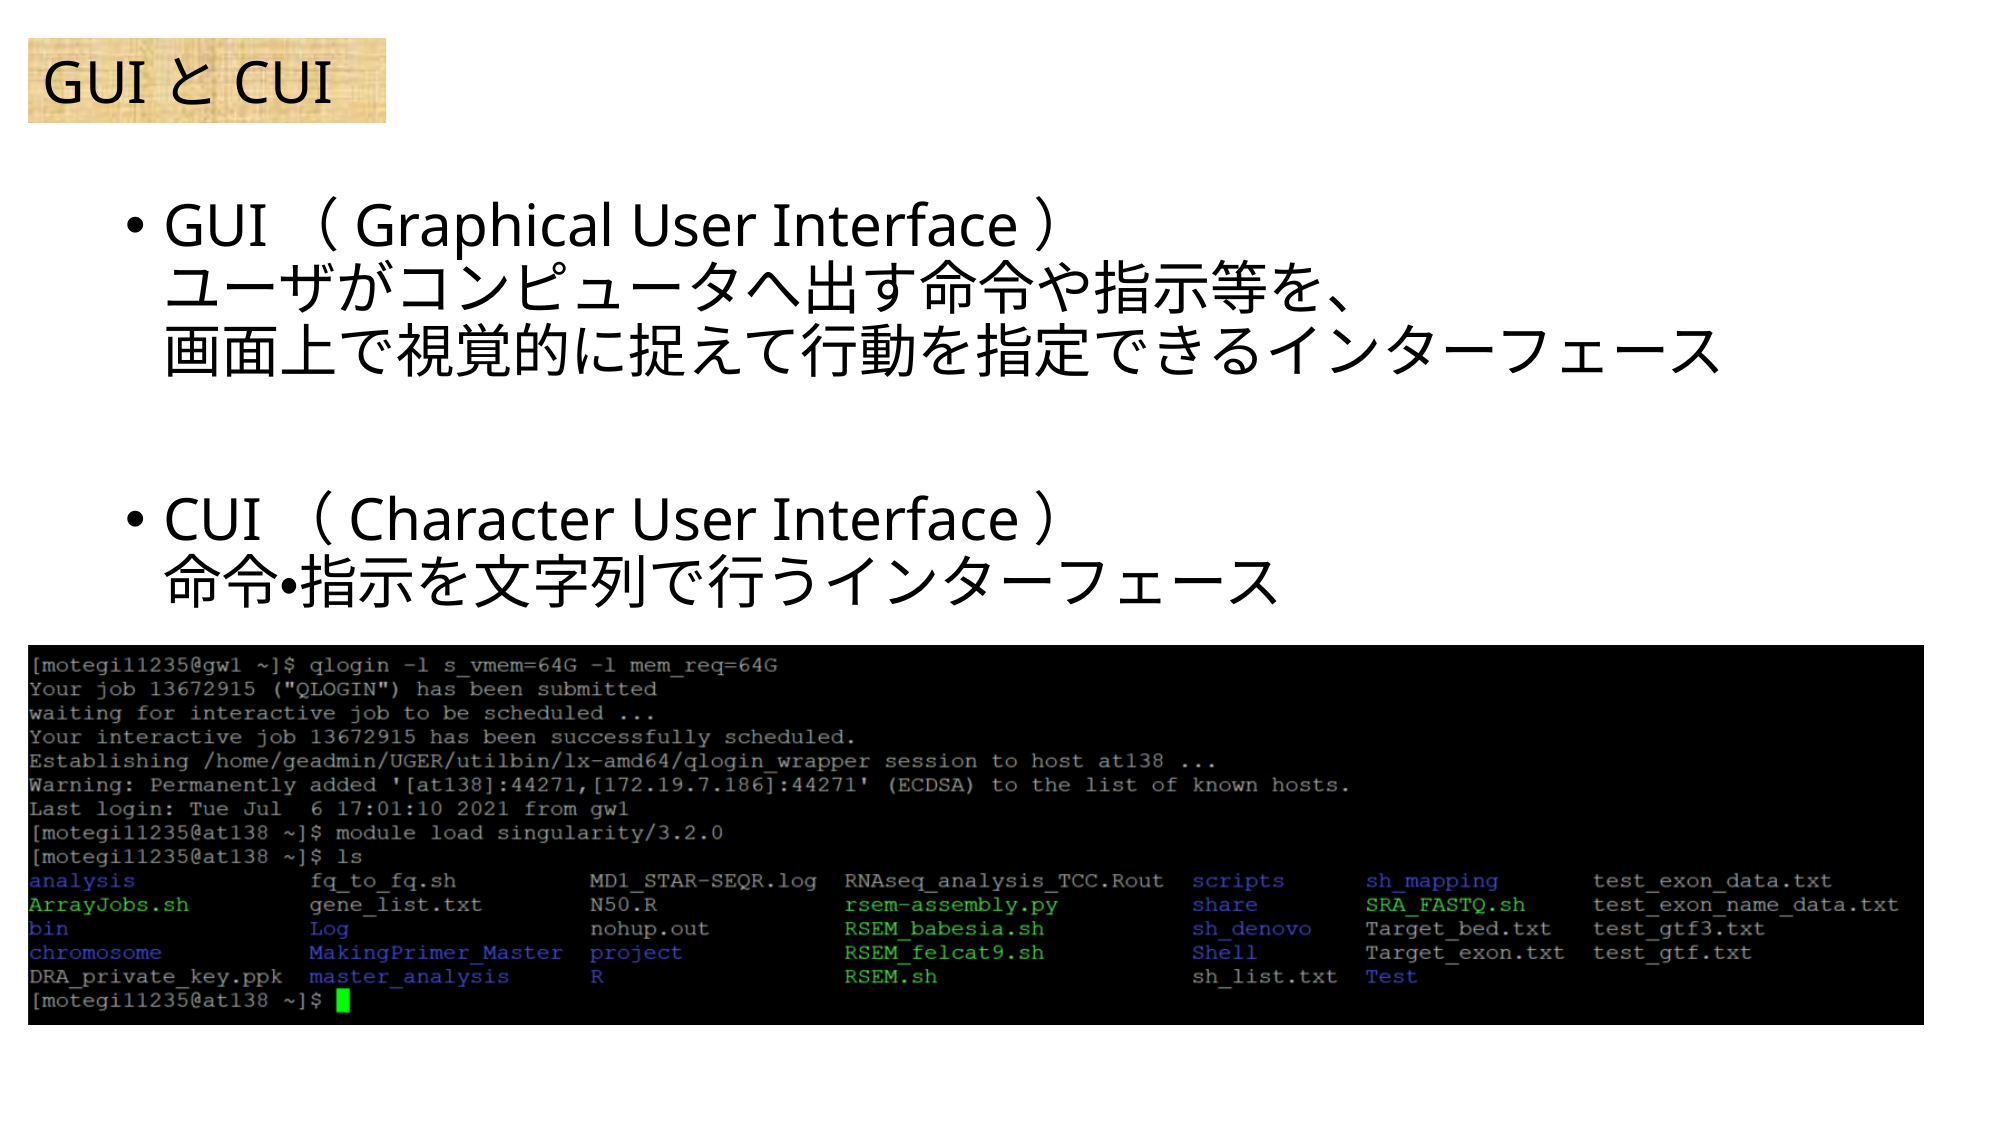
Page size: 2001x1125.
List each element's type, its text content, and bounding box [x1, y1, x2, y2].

list GUI（Graphical User Interface） ユーザがコンピュータへ出す命令や指示等を、 画面上で視覚的に捉えて行動を指定できるインターフェース CUI（Character User Interface） 命令・指示を文字列で行うインターフェース [110, 189, 1836, 645]
text_box GUIとCUI [28, 38, 387, 123]
picture [28, 645, 1924, 1025]
